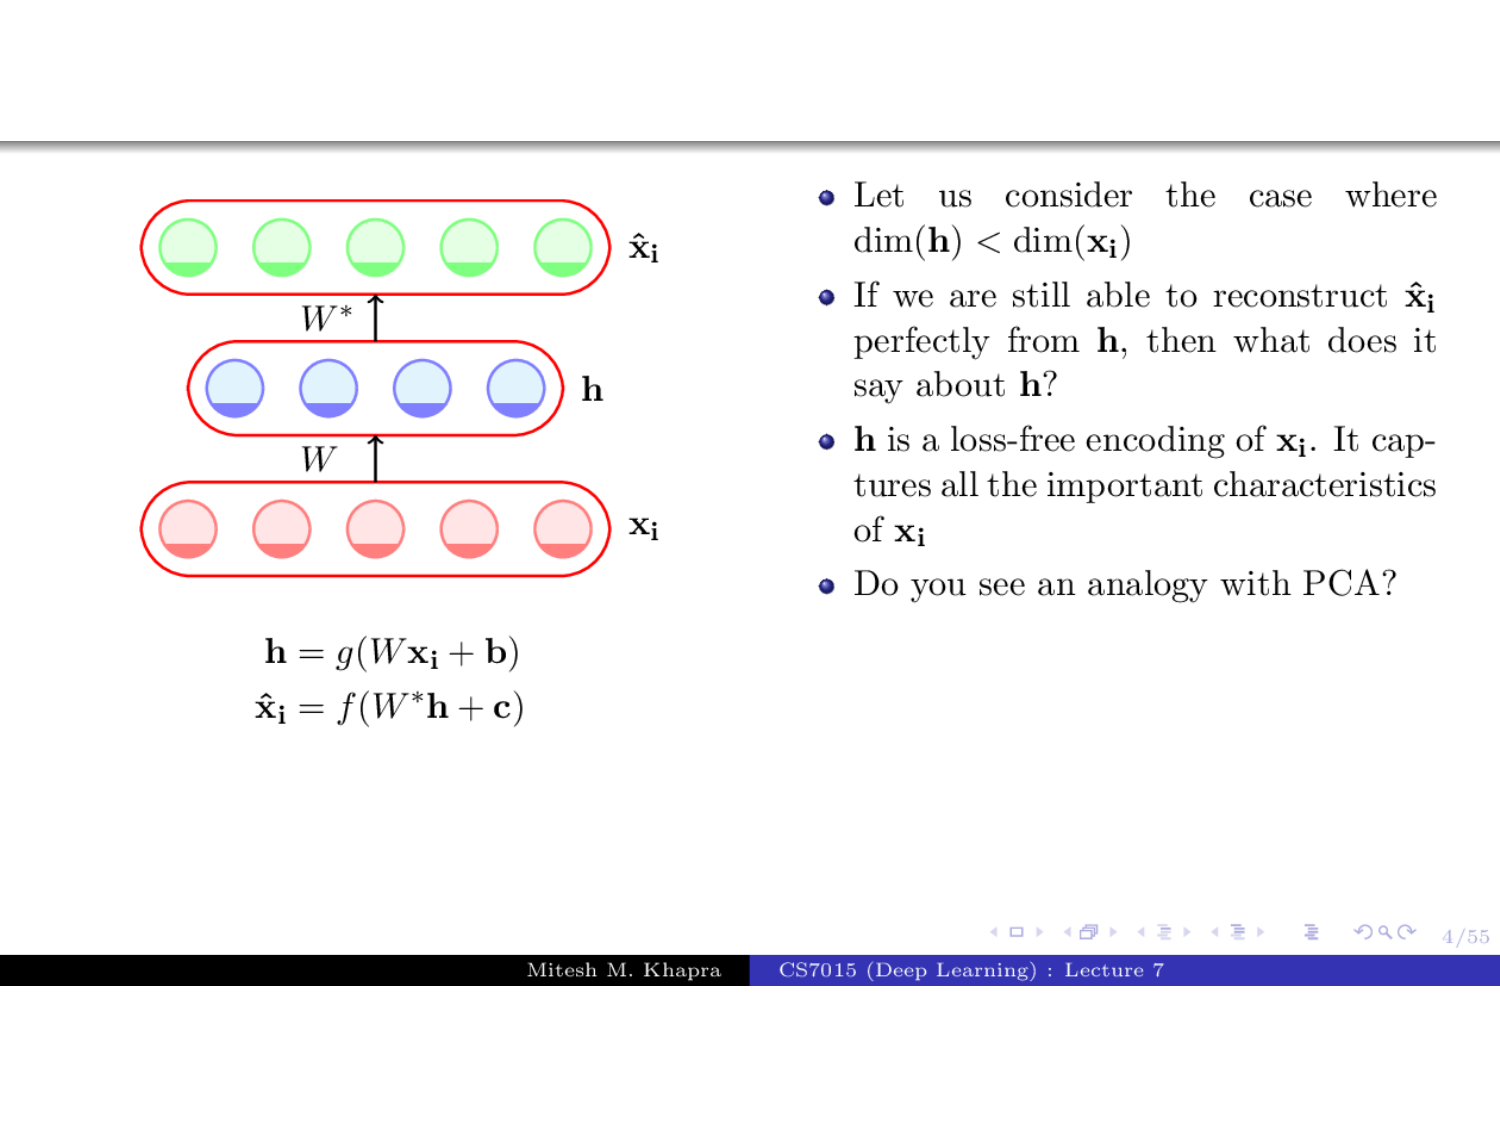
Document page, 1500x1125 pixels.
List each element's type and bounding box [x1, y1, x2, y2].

picture [0, 141, 1500, 986]
